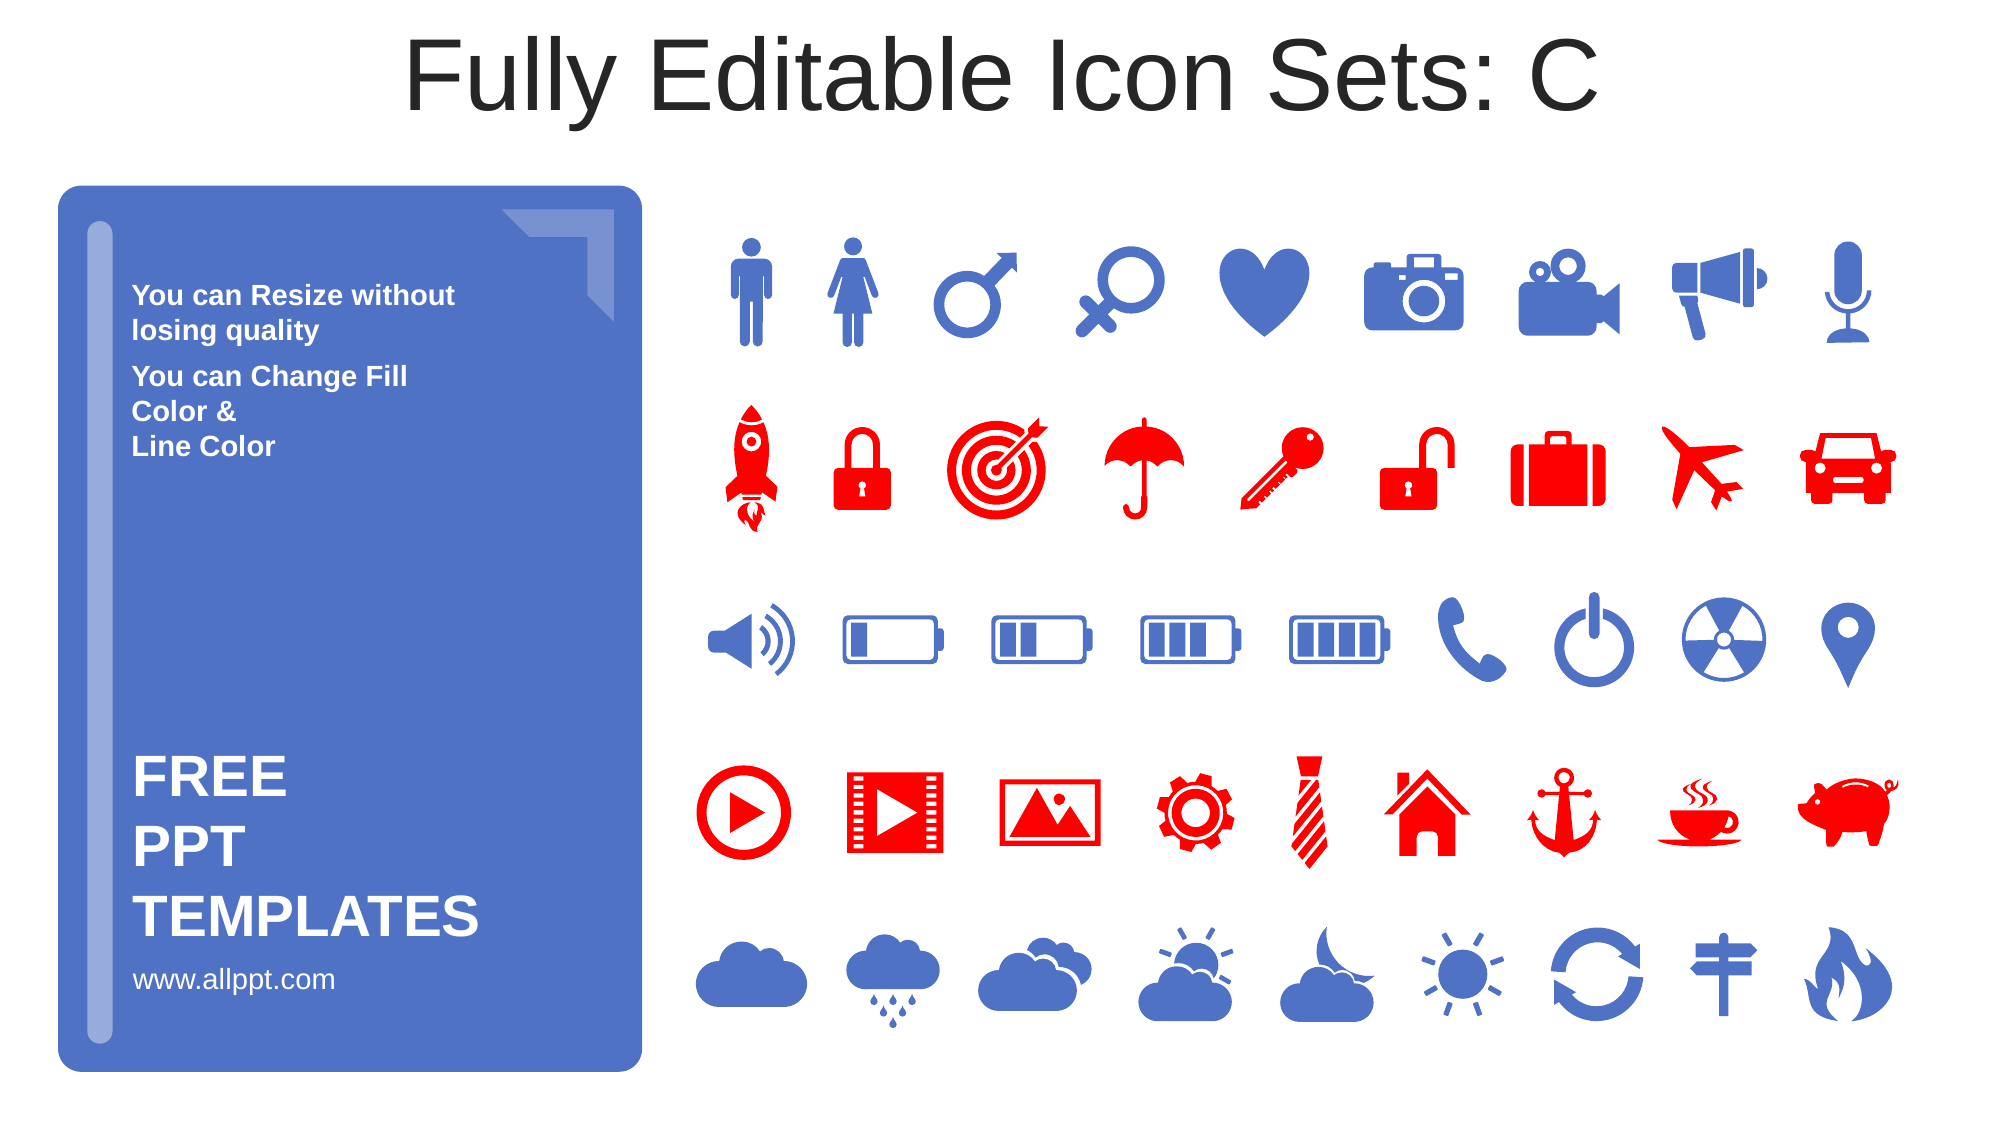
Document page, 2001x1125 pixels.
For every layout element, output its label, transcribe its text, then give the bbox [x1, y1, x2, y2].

text_box [1553, 590, 1636, 689]
text_box [1823, 289, 1873, 344]
text_box [1139, 614, 1243, 666]
text_box [1680, 596, 1768, 683]
text_box [1471, 1000, 1484, 1018]
text_box [1553, 975, 1645, 1023]
text_box [1155, 771, 1236, 854]
text_box [1472, 931, 1485, 948]
text_box [768, 601, 796, 678]
text_box [990, 614, 1094, 666]
text_box [832, 425, 892, 511]
text_box [1381, 766, 1474, 857]
text_box [1176, 926, 1188, 941]
text_box [878, 1002, 889, 1018]
text_box [1671, 247, 1769, 342]
text_box [1442, 1000, 1454, 1018]
text_box [897, 1002, 908, 1018]
text_box [1363, 252, 1465, 332]
text_box [841, 614, 945, 666]
text_box [1798, 432, 1898, 505]
text_box [1796, 777, 1900, 848]
text_box [695, 764, 793, 861]
text_box [1486, 984, 1503, 998]
text_box [1204, 926, 1217, 941]
text_box [1802, 926, 1894, 1023]
text_box [1436, 596, 1508, 683]
text_box [1524, 766, 1604, 859]
text_box [826, 236, 880, 349]
text_box [1378, 425, 1456, 511]
text_box [846, 771, 944, 854]
text_box [1660, 425, 1747, 513]
text_box [1833, 240, 1863, 306]
text_box [694, 940, 809, 1008]
text_box [1218, 247, 1311, 339]
text_box [1437, 948, 1489, 1000]
text_box [707, 611, 753, 671]
text_box [1239, 426, 1325, 511]
text_box [1591, 443, 1607, 508]
text_box [1488, 955, 1506, 967]
text_box [1420, 955, 1437, 967]
text_box [888, 1014, 898, 1030]
text_box [932, 251, 1019, 340]
text_box [763, 612, 784, 668]
text_box [724, 403, 779, 534]
text_box [977, 936, 1093, 1012]
text_box [1279, 923, 1378, 1023]
text_box [1290, 755, 1329, 871]
text_box [757, 623, 772, 658]
text_box [1517, 247, 1621, 337]
text_box [1527, 429, 1589, 508]
text_box [1288, 614, 1392, 666]
text_box [1219, 947, 1235, 959]
text_box [1820, 601, 1876, 691]
text_box [1655, 777, 1744, 848]
text_box [845, 933, 941, 1007]
text_box [1074, 245, 1166, 339]
text_box [1137, 941, 1233, 1023]
text_box [1440, 931, 1454, 948]
text_box [729, 236, 774, 348]
text_box [999, 778, 1102, 847]
text_box [1422, 984, 1439, 998]
text_box [1103, 416, 1186, 521]
text_box [1549, 926, 1641, 974]
list Fully Editable Icon Sets: C [53, 20, 1952, 140]
text_box [1688, 931, 1759, 1018]
text_box [946, 415, 1051, 521]
text_box [1509, 443, 1525, 508]
